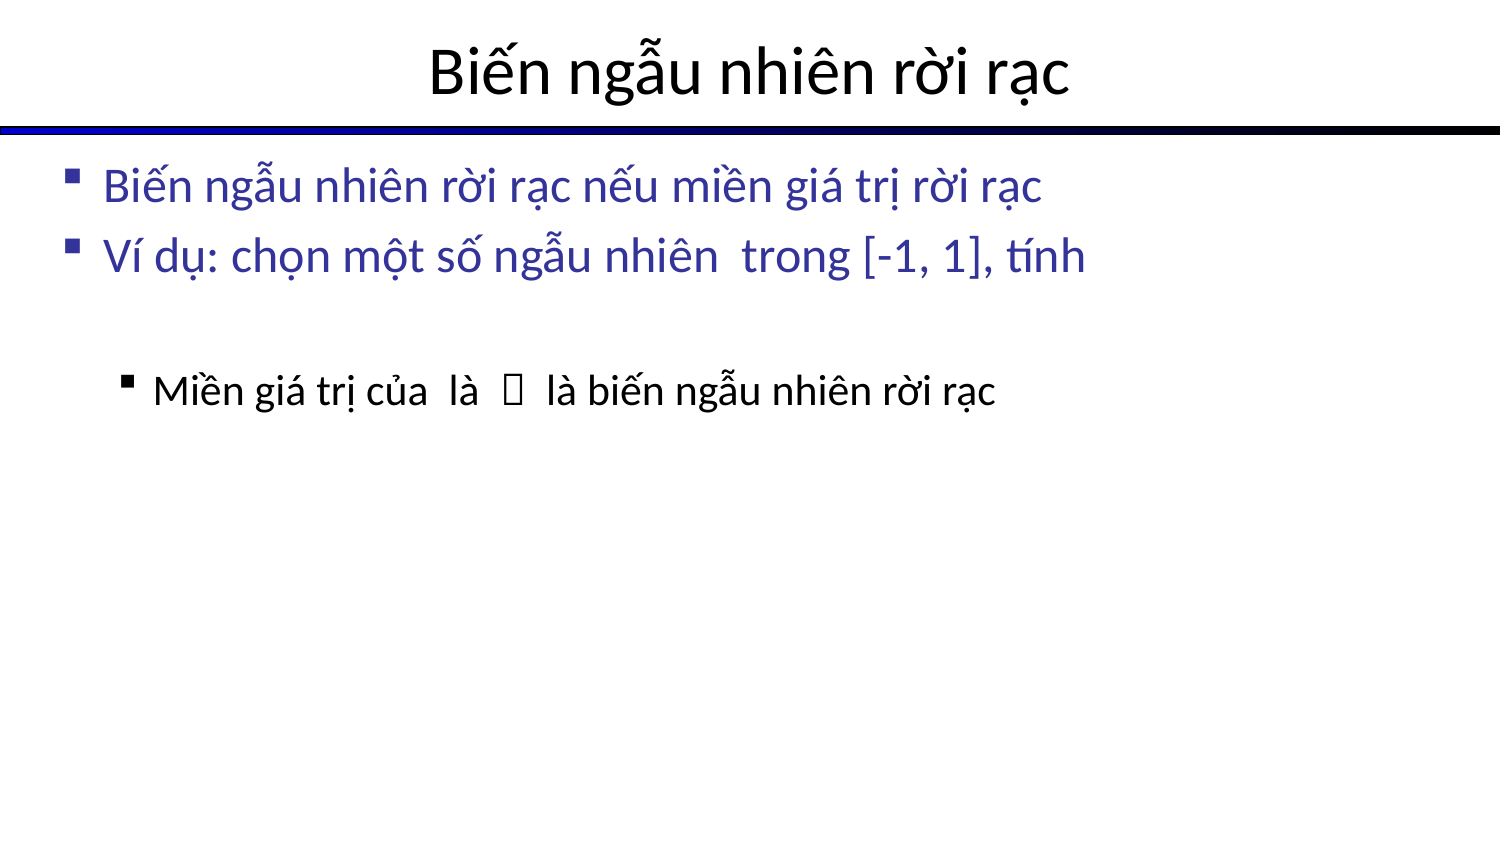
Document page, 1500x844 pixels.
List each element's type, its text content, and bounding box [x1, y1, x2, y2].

title Biến ngẫu nhiên rời rạc [0, 0, 1500, 138]
